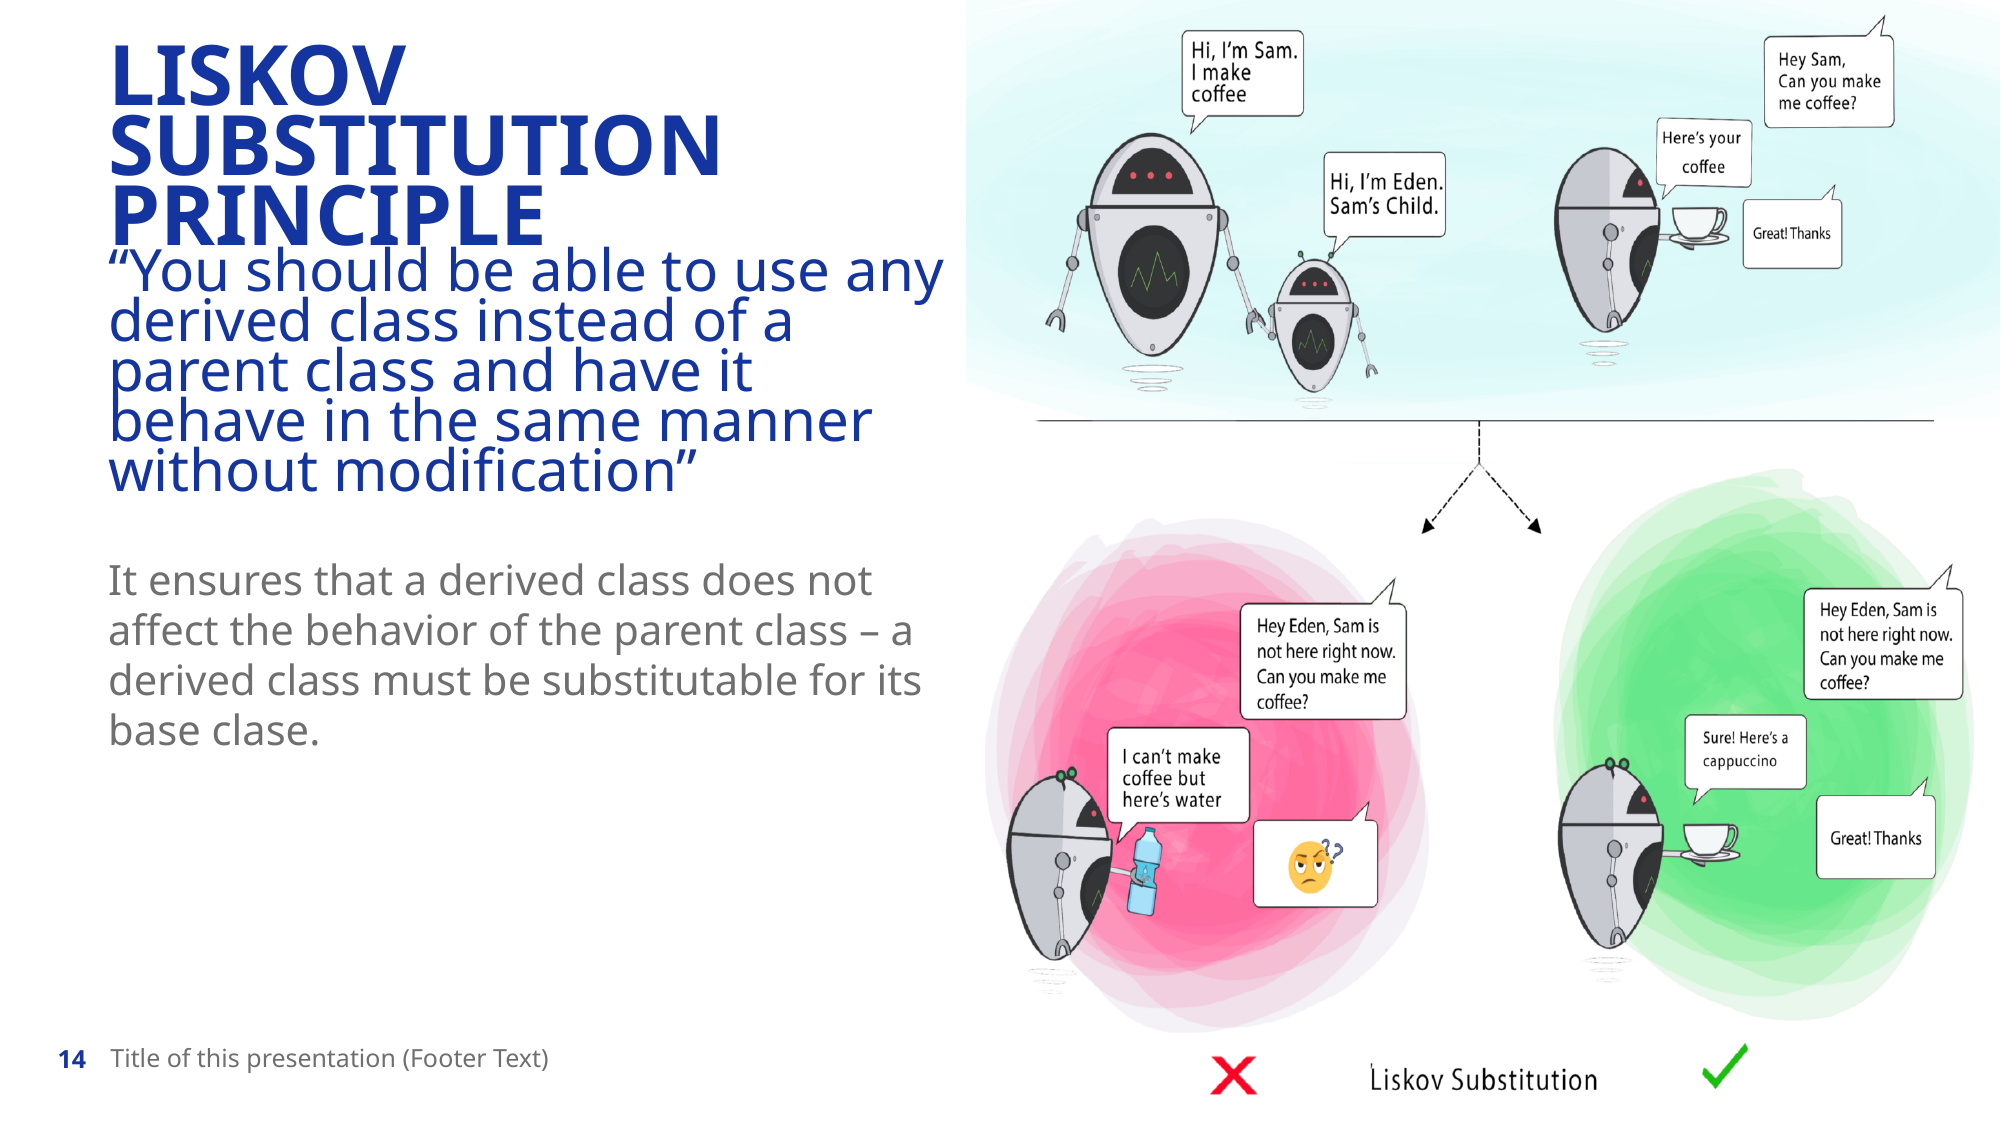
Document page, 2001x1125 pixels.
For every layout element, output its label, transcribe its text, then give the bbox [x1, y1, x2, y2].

list “You should be able to use any derived class instead of a parent class and have it behave in the same manner without modification” It ensures that a derived class does not affect the behavior of the parent class – a derived class must be substitutable for its base clase. [108, 253, 959, 988]
picture [966, 0, 2000, 1125]
footer Title of this presentation (Footer Text) [110, 1045, 959, 1077]
title Liskov substitution principle [108, 84, 959, 225]
slide_number 14 [57, 1045, 103, 1077]
